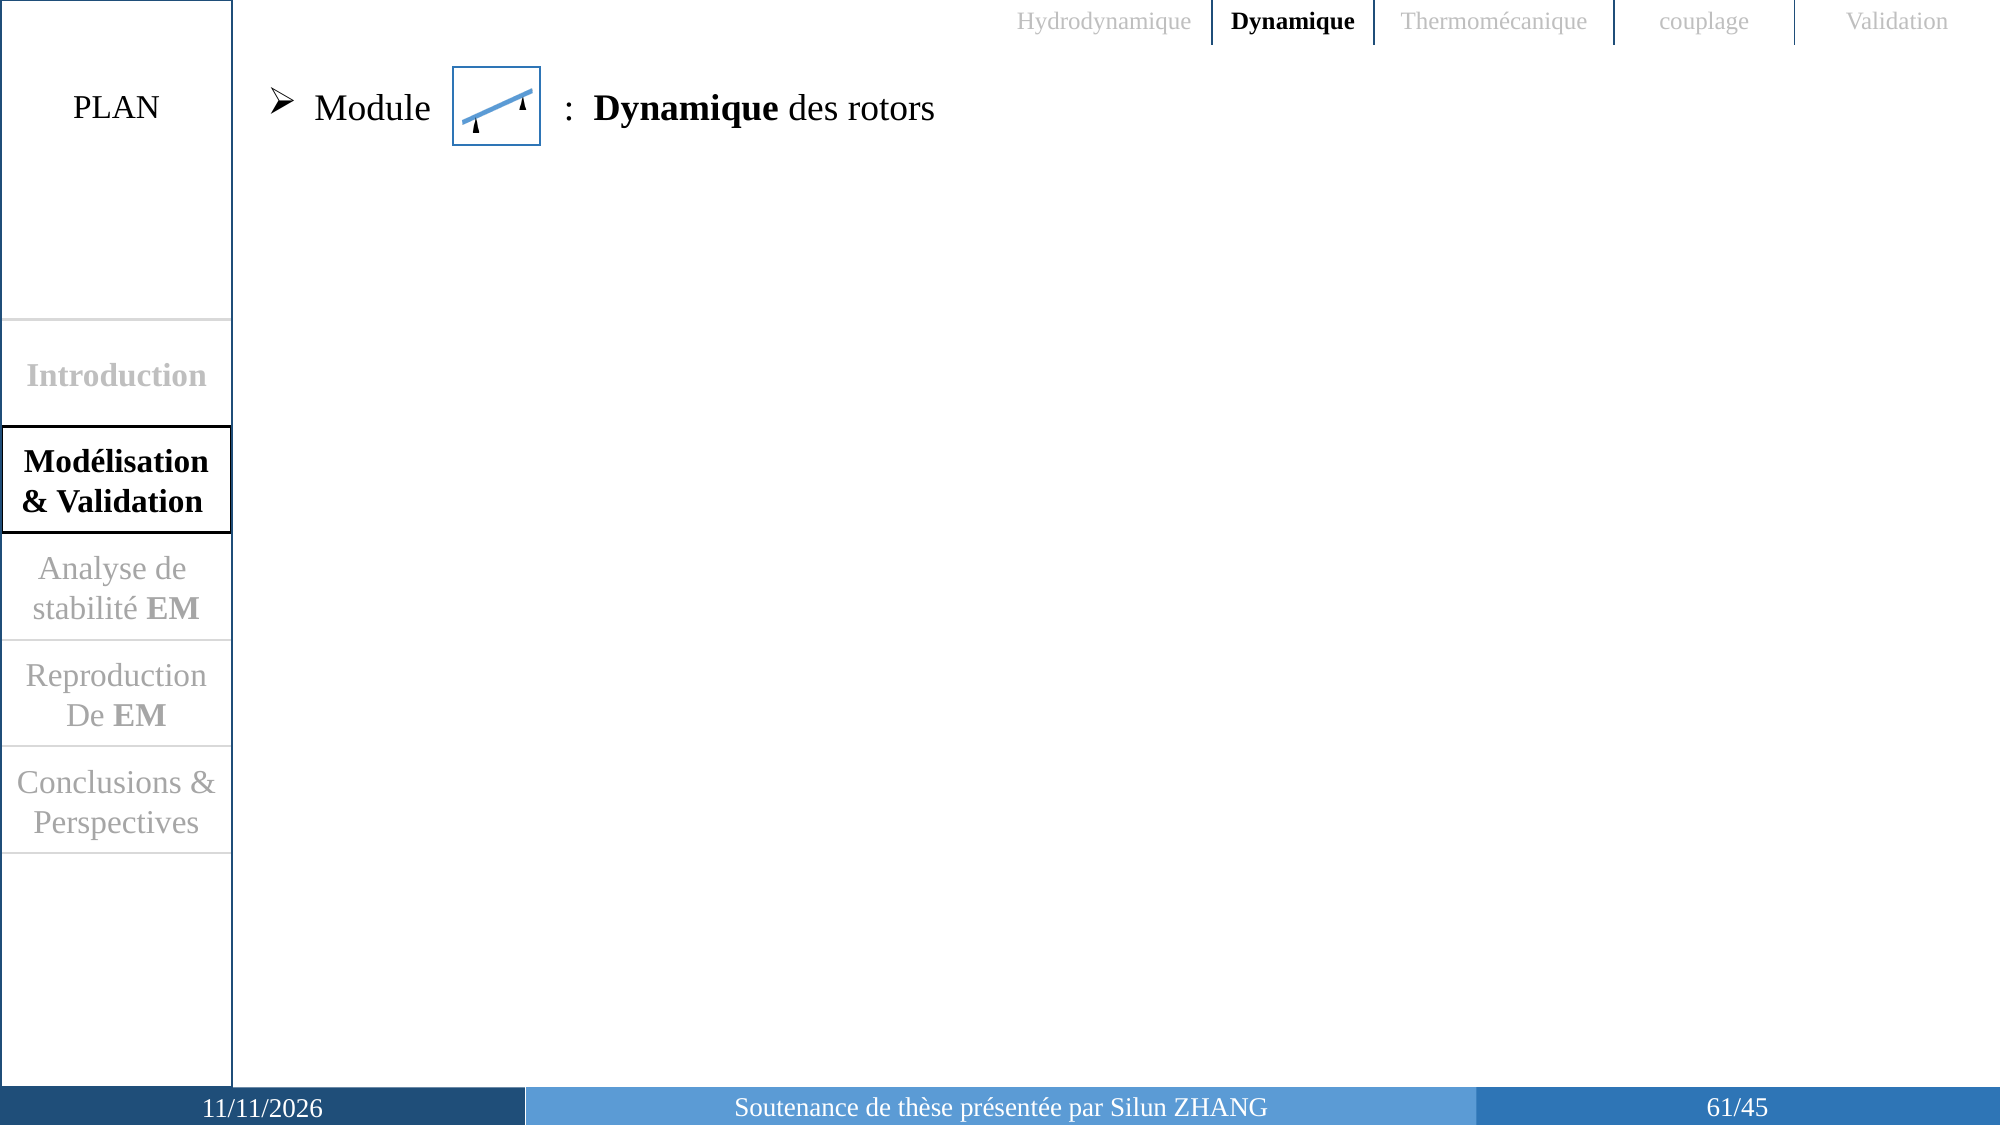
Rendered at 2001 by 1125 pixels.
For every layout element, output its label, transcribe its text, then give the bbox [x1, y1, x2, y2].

text_box Module : Dynamique des rotors [541, 75, 959, 136]
slide_number 61/45 [1477, 1087, 2000, 1125]
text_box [452, 66, 540, 146]
text_box Module : Dynamique des rotors [252, 75, 452, 136]
table_header Validation [1795, 0, 2000, 45]
table_header Dynamique [1213, 0, 1373, 45]
footer Soutenance de thèse présentée par Silun ZHANG [526, 1087, 1477, 1125]
table_header Thermomécanique [1375, 0, 1613, 45]
table_header couplage [1615, 0, 1794, 45]
text_box [0, 0, 233, 1087]
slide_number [0, 1087, 525, 1125]
table_header Hydrodynamique [996, 0, 1211, 45]
